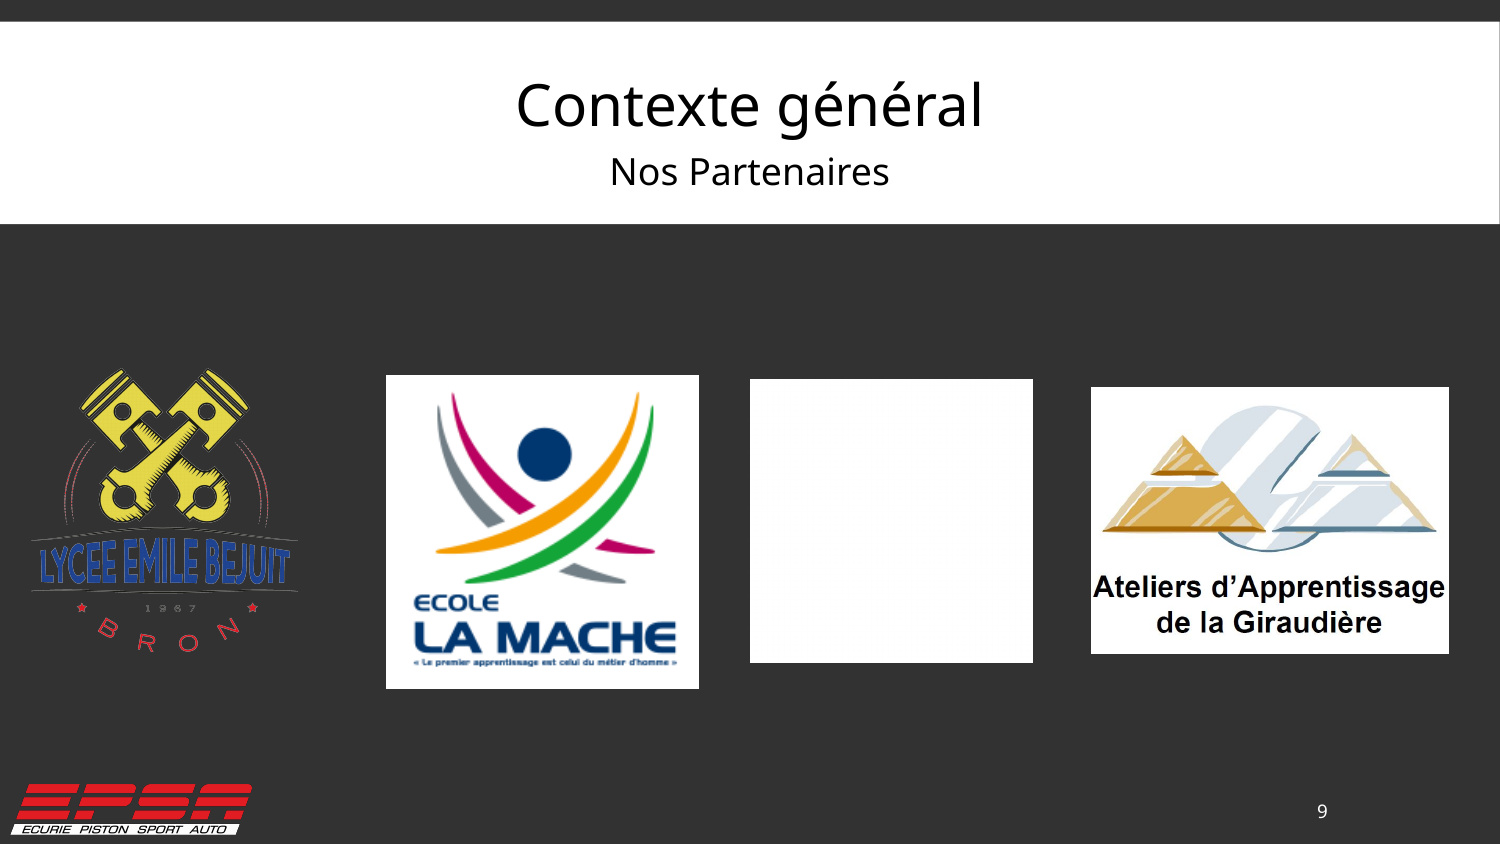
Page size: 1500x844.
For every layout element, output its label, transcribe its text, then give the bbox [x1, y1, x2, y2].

text_box Contexte général [51, 52, 1449, 132]
picture [1091, 387, 1450, 655]
picture [10, 784, 252, 835]
picture [749, 379, 1033, 663]
slide_number 9 [1311, 790, 1428, 836]
picture [31, 368, 299, 652]
picture [386, 375, 700, 689]
text_box Nos Partenaires [51, 132, 1449, 227]
